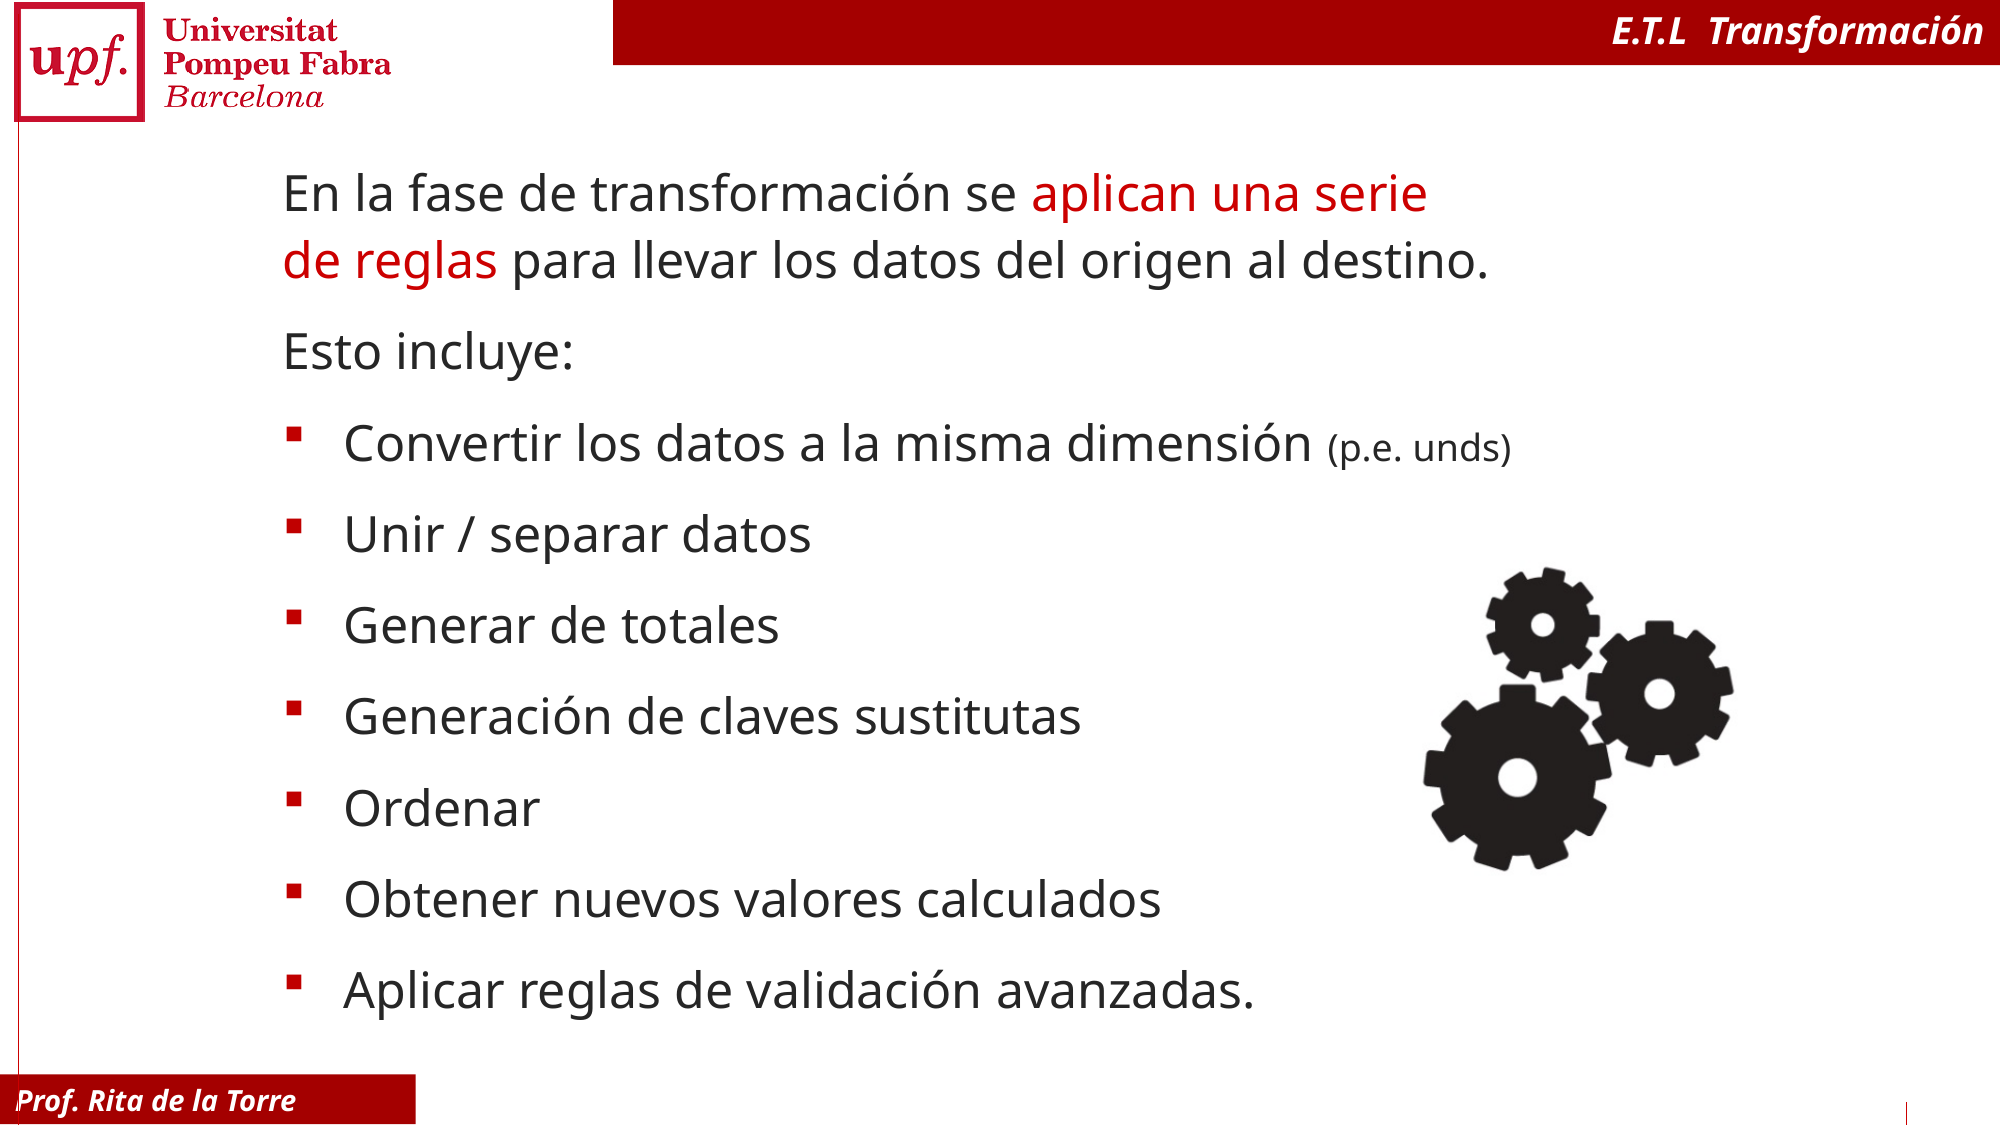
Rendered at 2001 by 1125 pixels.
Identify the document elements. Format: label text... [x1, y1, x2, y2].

title E.T.L Transformación [613, 0, 2000, 66]
picture [1380, 527, 1771, 918]
picture [14, 2, 407, 122]
text_box En la fase de transformación se aplican una serie de reglas para llevar los datos del origen al destino. Esto incluye: Convertir los datos a la misma dimensión (p.e. unds) Unir / separar datos Generar de totales Generación de claves sustitutas Ordenar Obtener nuevos valores calculados Aplicar reglas de validación avanzadas. [267, 145, 1813, 1051]
